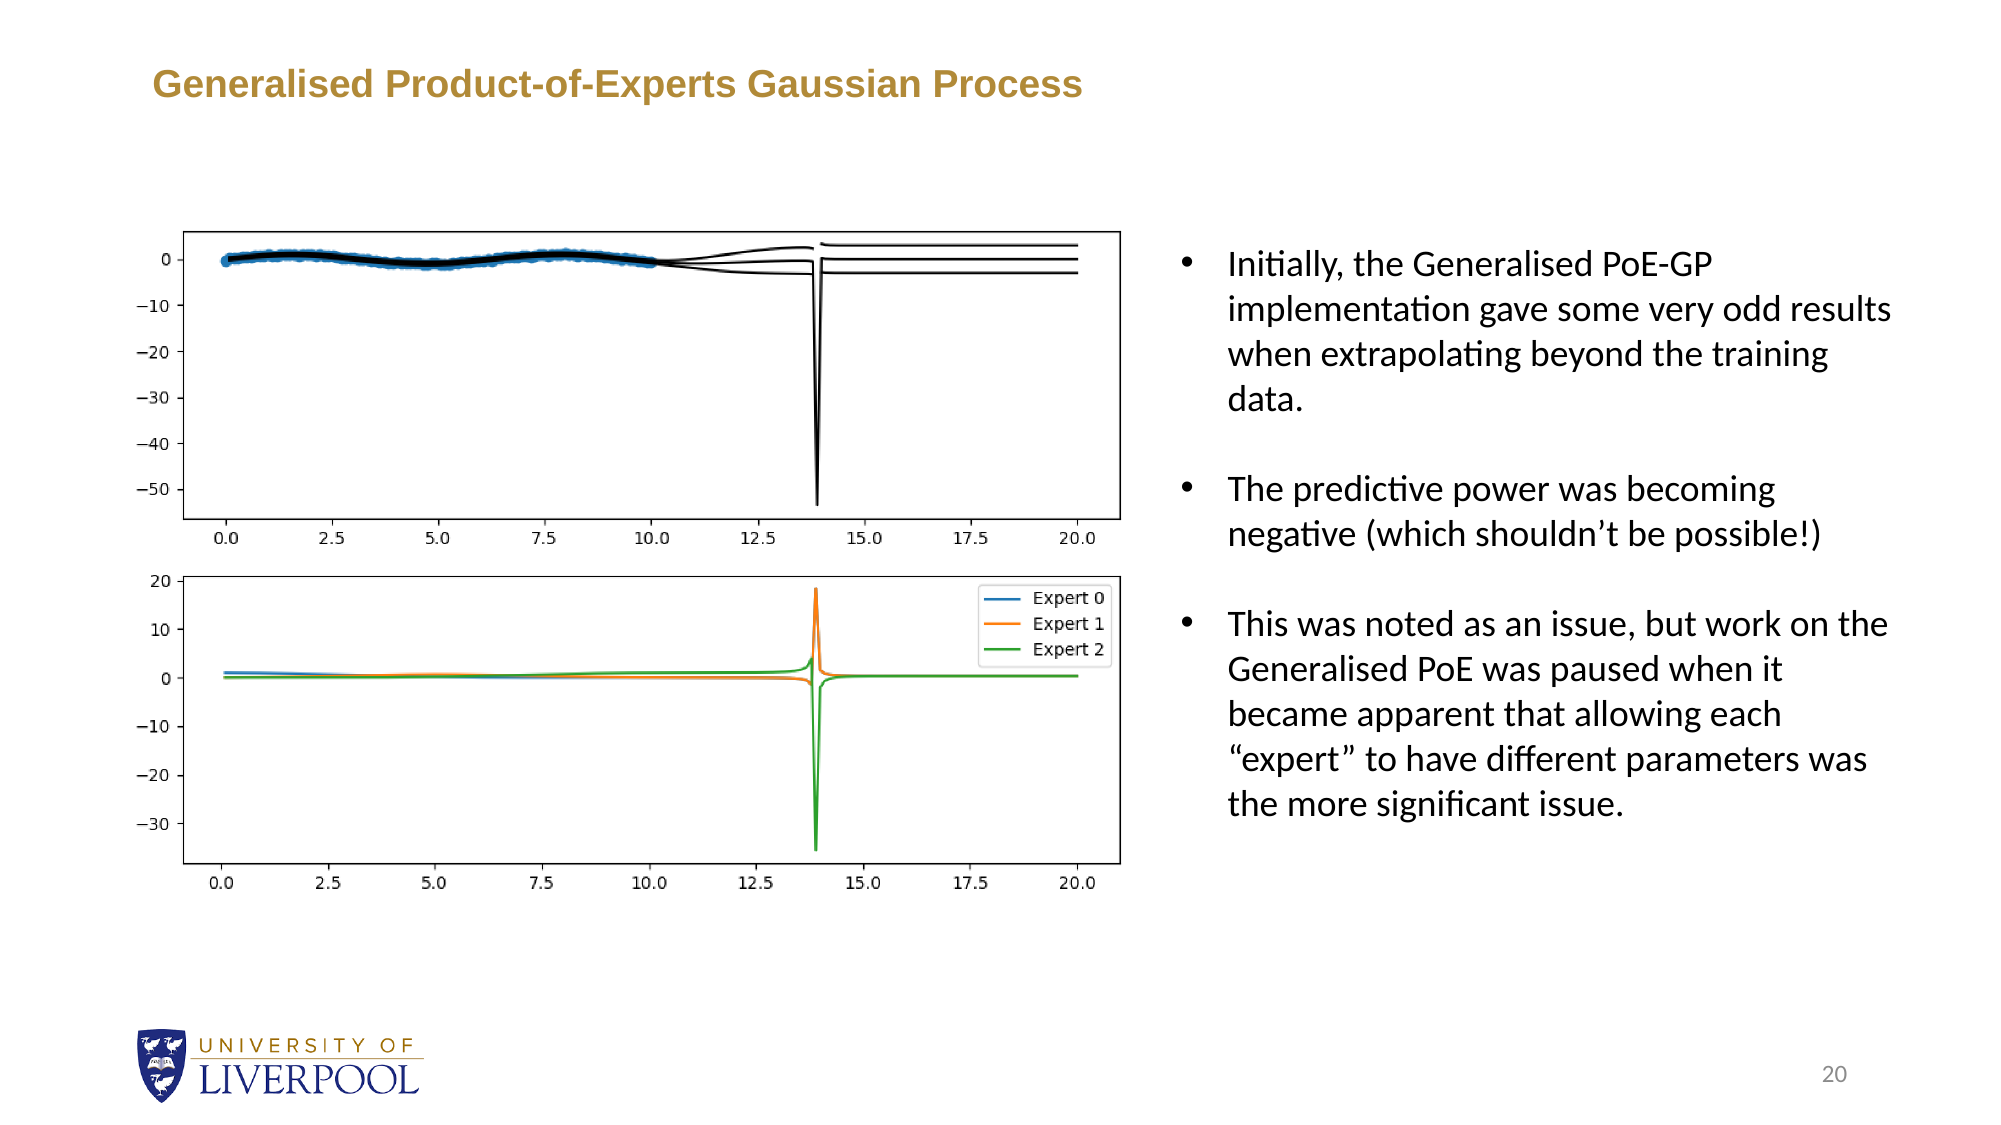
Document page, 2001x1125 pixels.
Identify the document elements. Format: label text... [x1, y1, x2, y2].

picture [137, 1029, 424, 1103]
slide_number 20 [1412, 1042, 1863, 1103]
text_box Initially, the Generalised PoE-GP implementation gave some very odd results when extrapolating beyond the training data. The predictive power was becoming negative (which shouldn’t be possible!) This was noted as an issue, but work on the Generalised PoE was paused when it became apparent that allowing each “expert” to have different parameters was the more significant issue. [1165, 231, 1925, 832]
title Generalised Product-of-Experts Gaussian Process [137, 55, 1863, 114]
picture [83, 212, 1137, 913]
